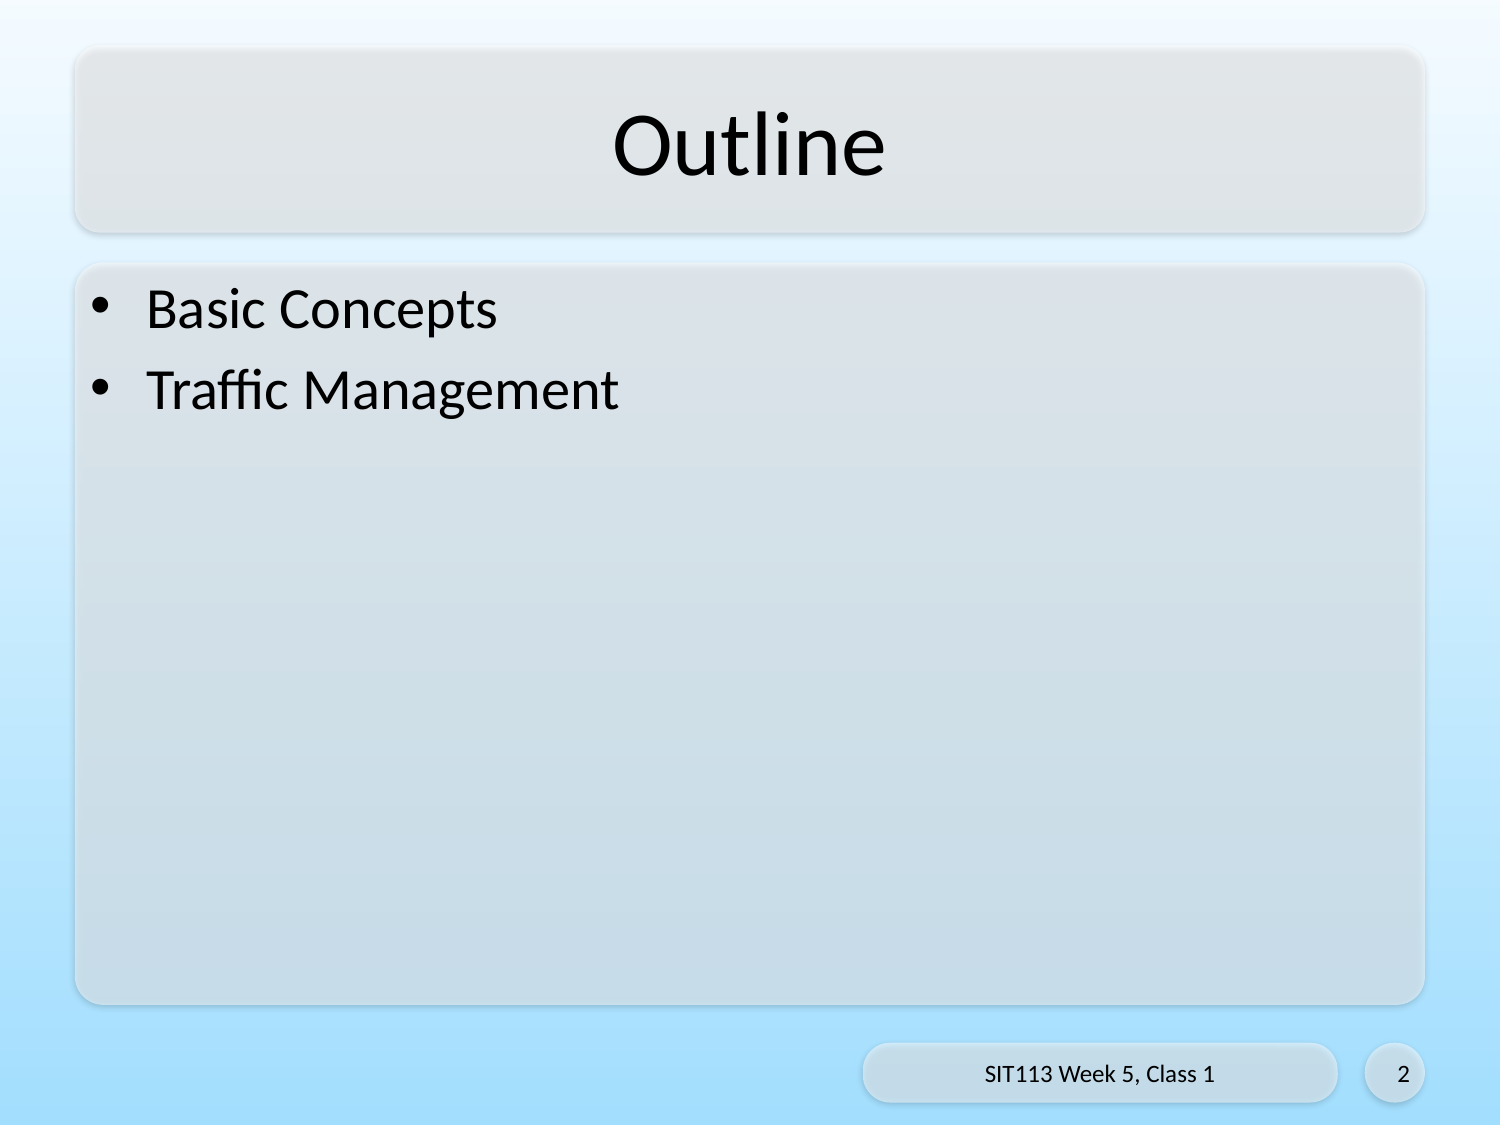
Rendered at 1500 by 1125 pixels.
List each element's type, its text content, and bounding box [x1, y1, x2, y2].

slide_number 2 [1364, 1042, 1425, 1103]
list Basic Concepts Traffic Management [75, 262, 1425, 1005]
footer SIT113 Week 5, Class 1 [862, 1042, 1338, 1103]
title Outline [75, 45, 1425, 233]
